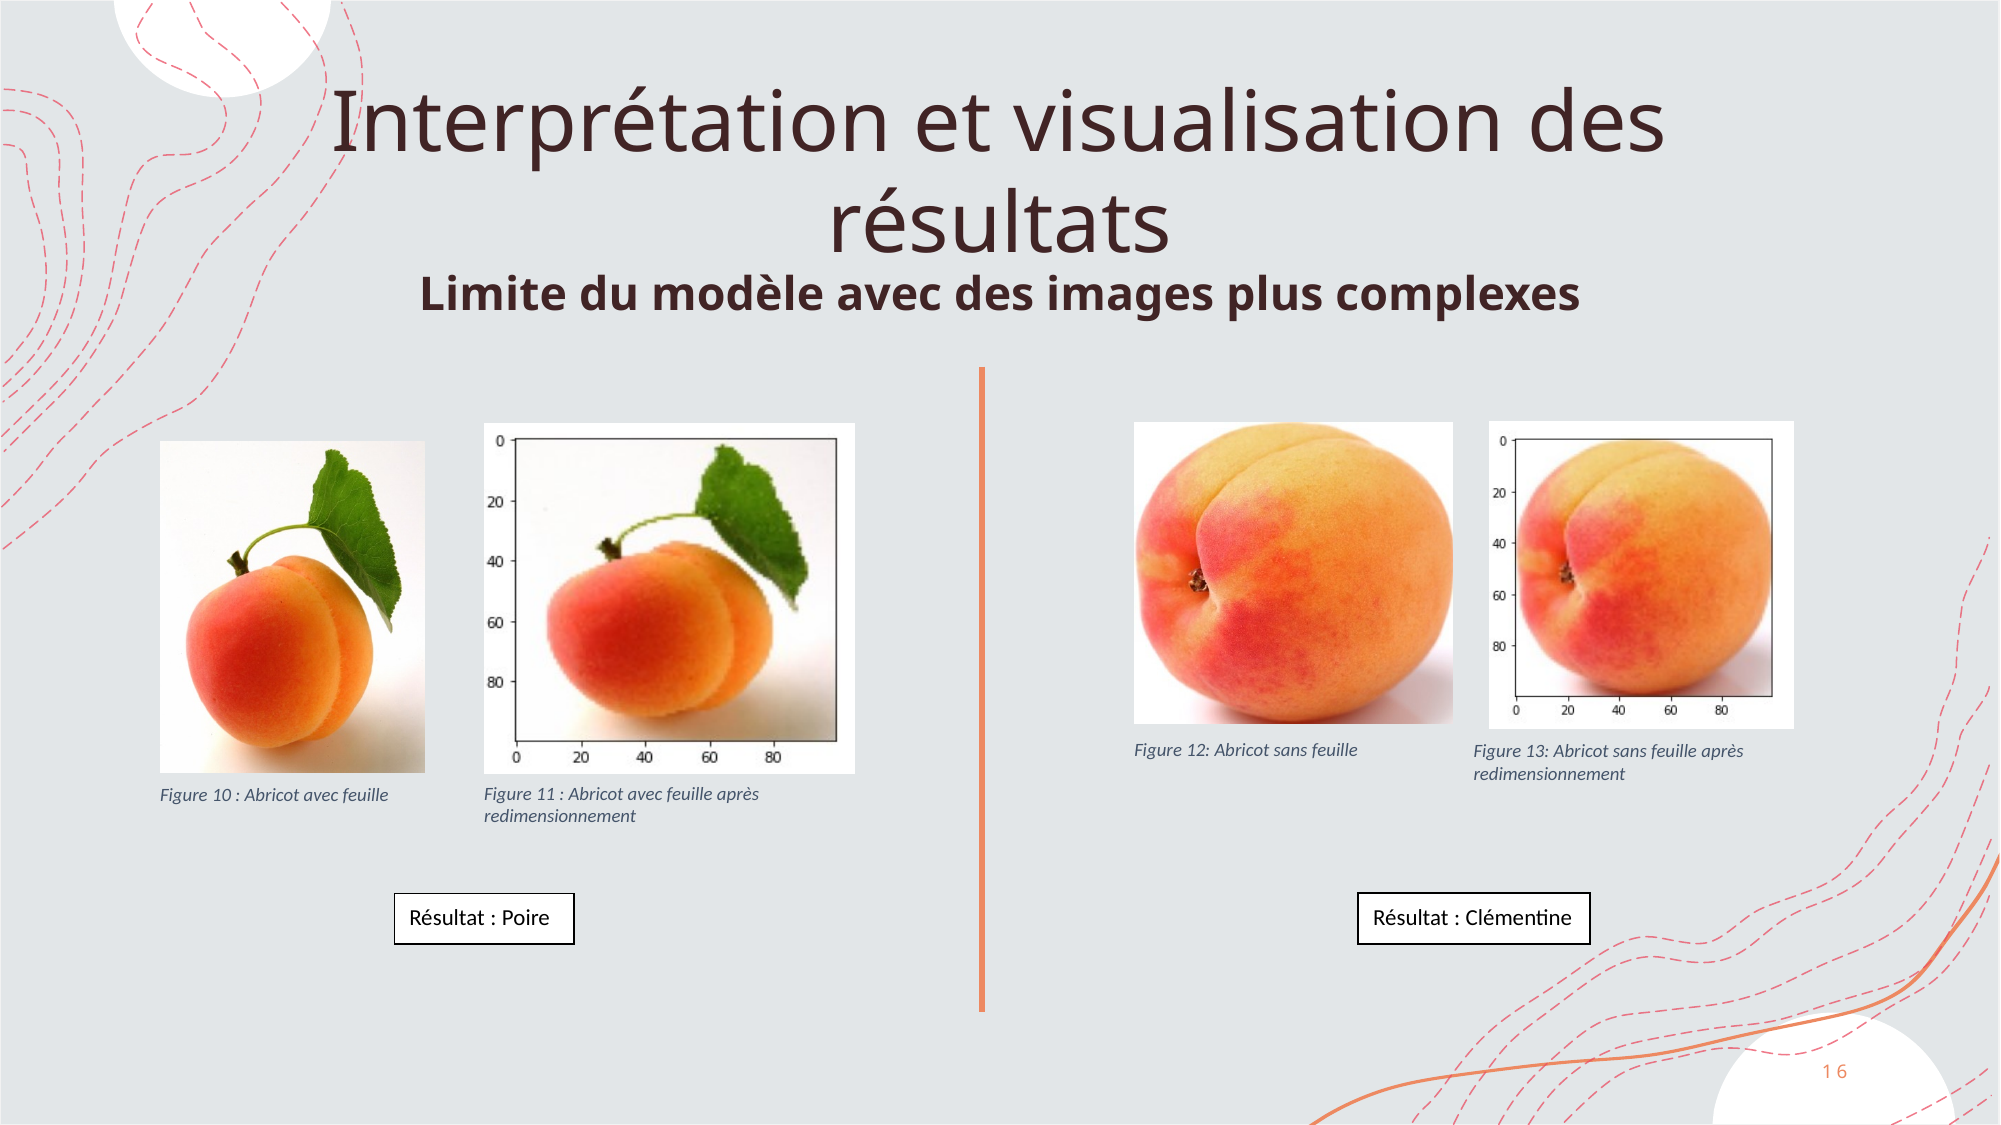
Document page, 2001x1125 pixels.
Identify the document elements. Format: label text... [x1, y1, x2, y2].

slide_number 16 [1625, 1042, 1863, 1103]
title Interprétation et visualisation des résultats [137, 59, 1863, 250]
text_box Limite du modèle avec des images plus complexes [0, 250, 2000, 327]
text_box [1134, 421, 1840, 945]
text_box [160, 423, 855, 945]
